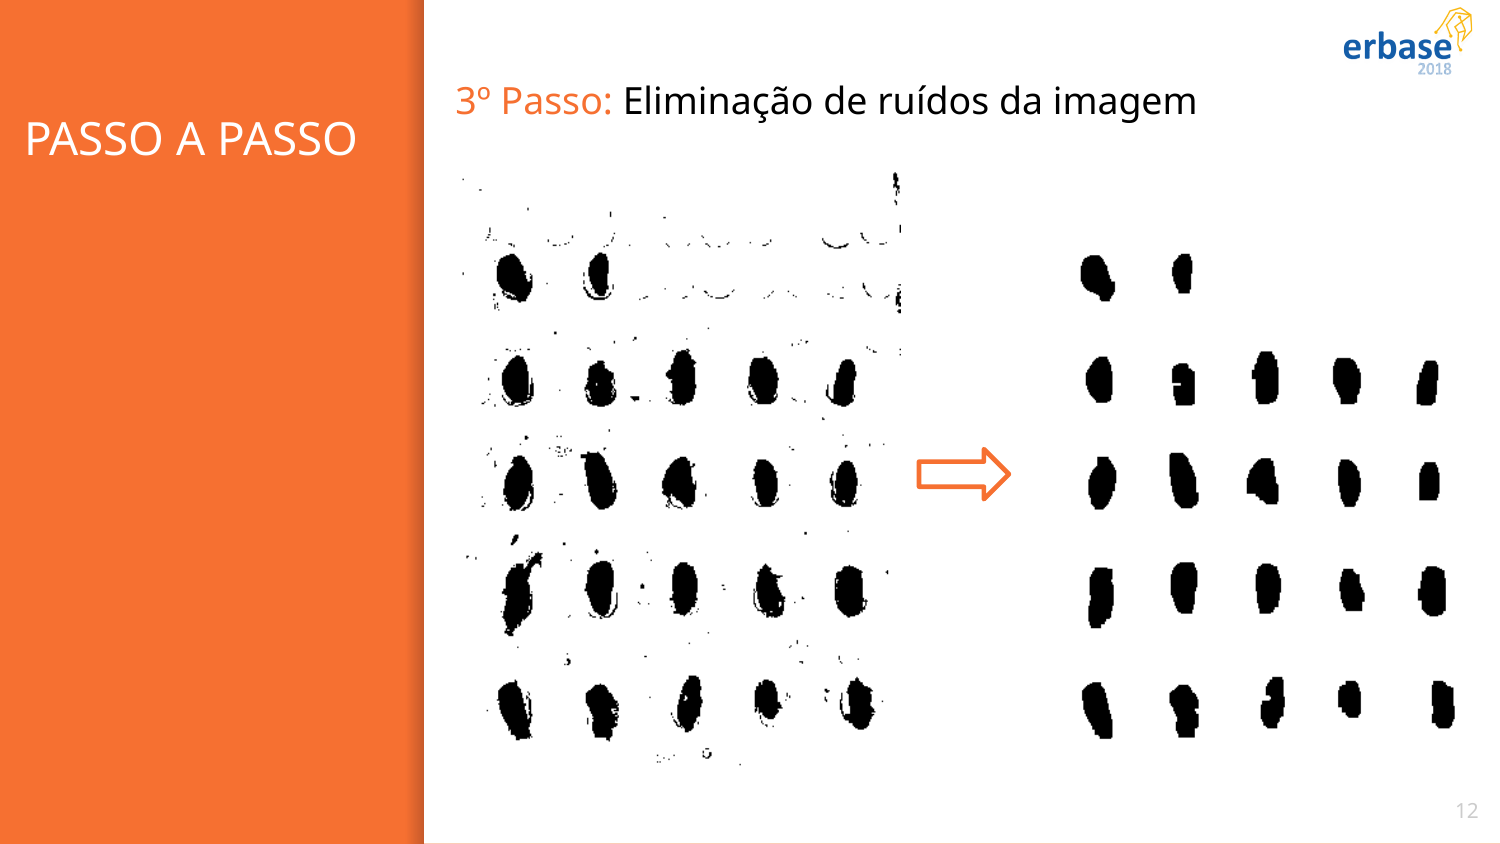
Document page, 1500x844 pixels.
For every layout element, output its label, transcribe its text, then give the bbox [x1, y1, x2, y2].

text_box 1 [1403, 779, 1494, 844]
text_box 3º Passo: Eliminação de ruídos da imagem [440, 55, 1466, 198]
picture [450, 171, 901, 772]
text_box [919, 449, 1009, 500]
picture [1299, 5, 1499, 79]
text_box PASSO A PASSO [9, 94, 411, 748]
picture [1033, 171, 1485, 772]
